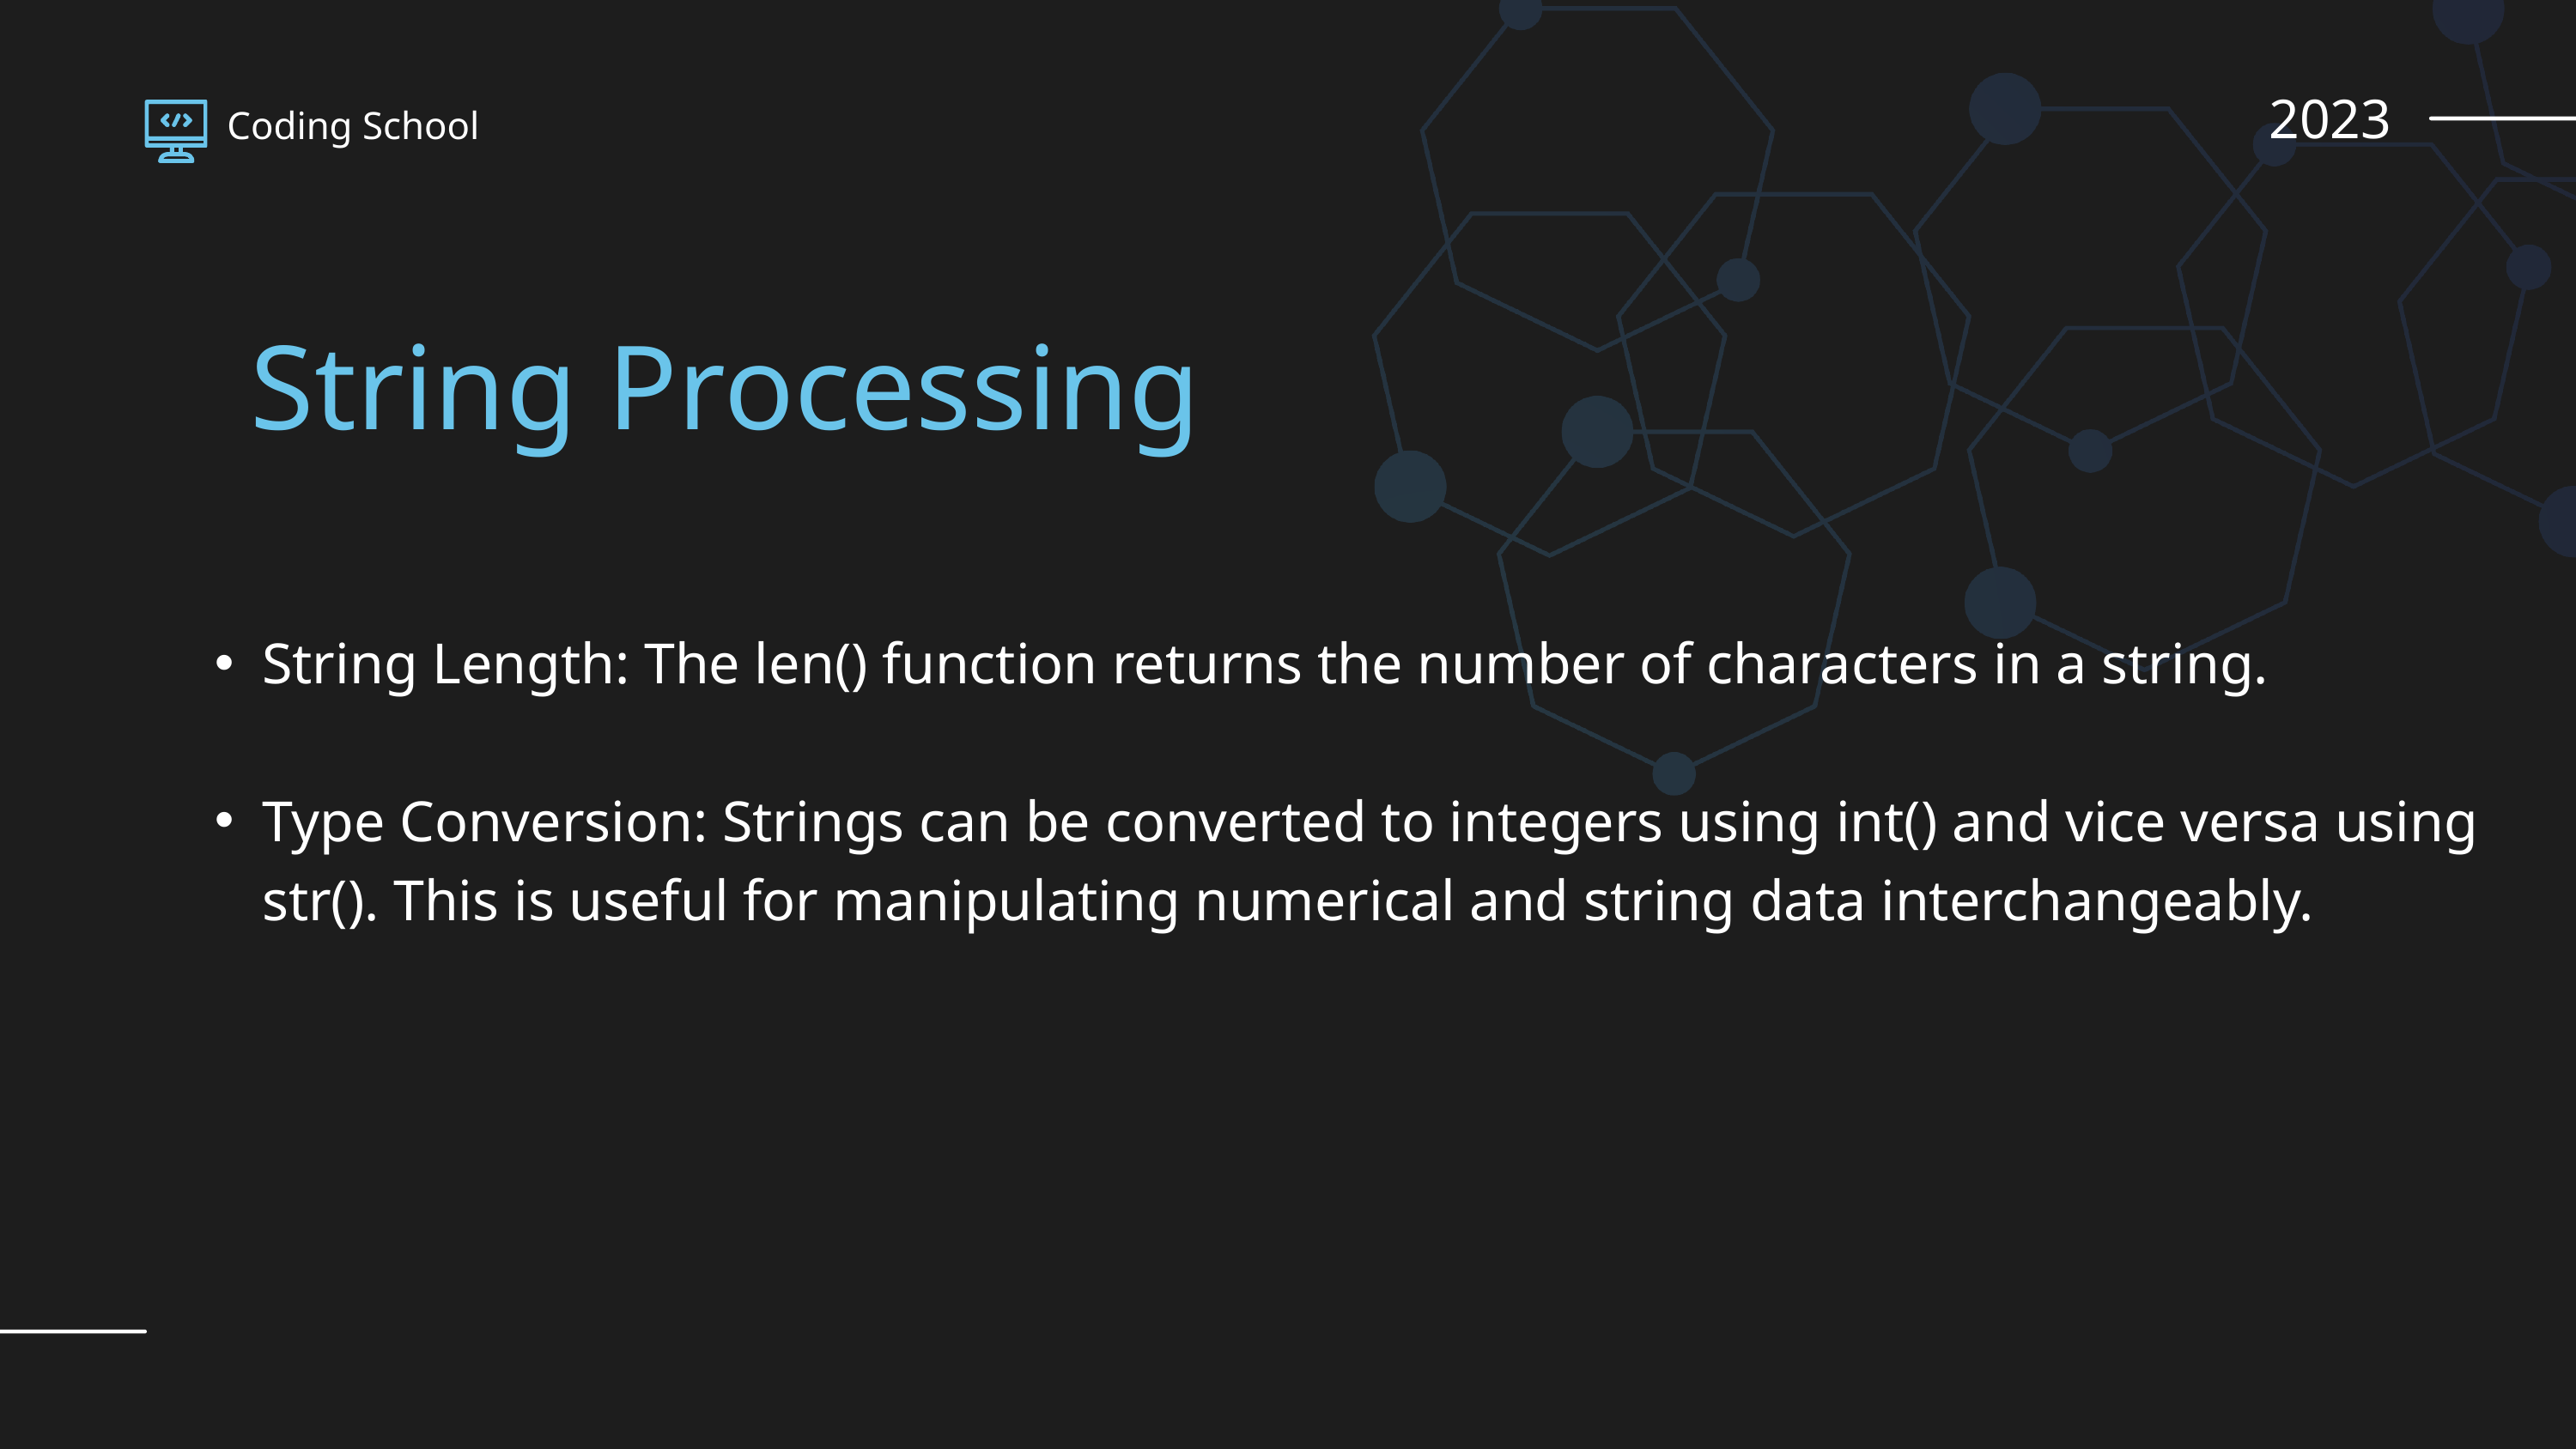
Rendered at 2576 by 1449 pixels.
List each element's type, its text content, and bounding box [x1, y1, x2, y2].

text_box Coding School [227, 94, 614, 148]
text_box [144, 100, 208, 163]
text_box 2023 [2097, 93, 2392, 149]
text_box String Processing [250, 332, 2310, 454]
text_box [1371, 0, 2576, 616]
text_box String Length: The len() function returns the number of characters in a string. Type Conversion: Strings can be converted to integers using int() and vice versa using str(). This is useful for manipulating numerical and string data interchangeably. [167, 616, 2576, 1089]
